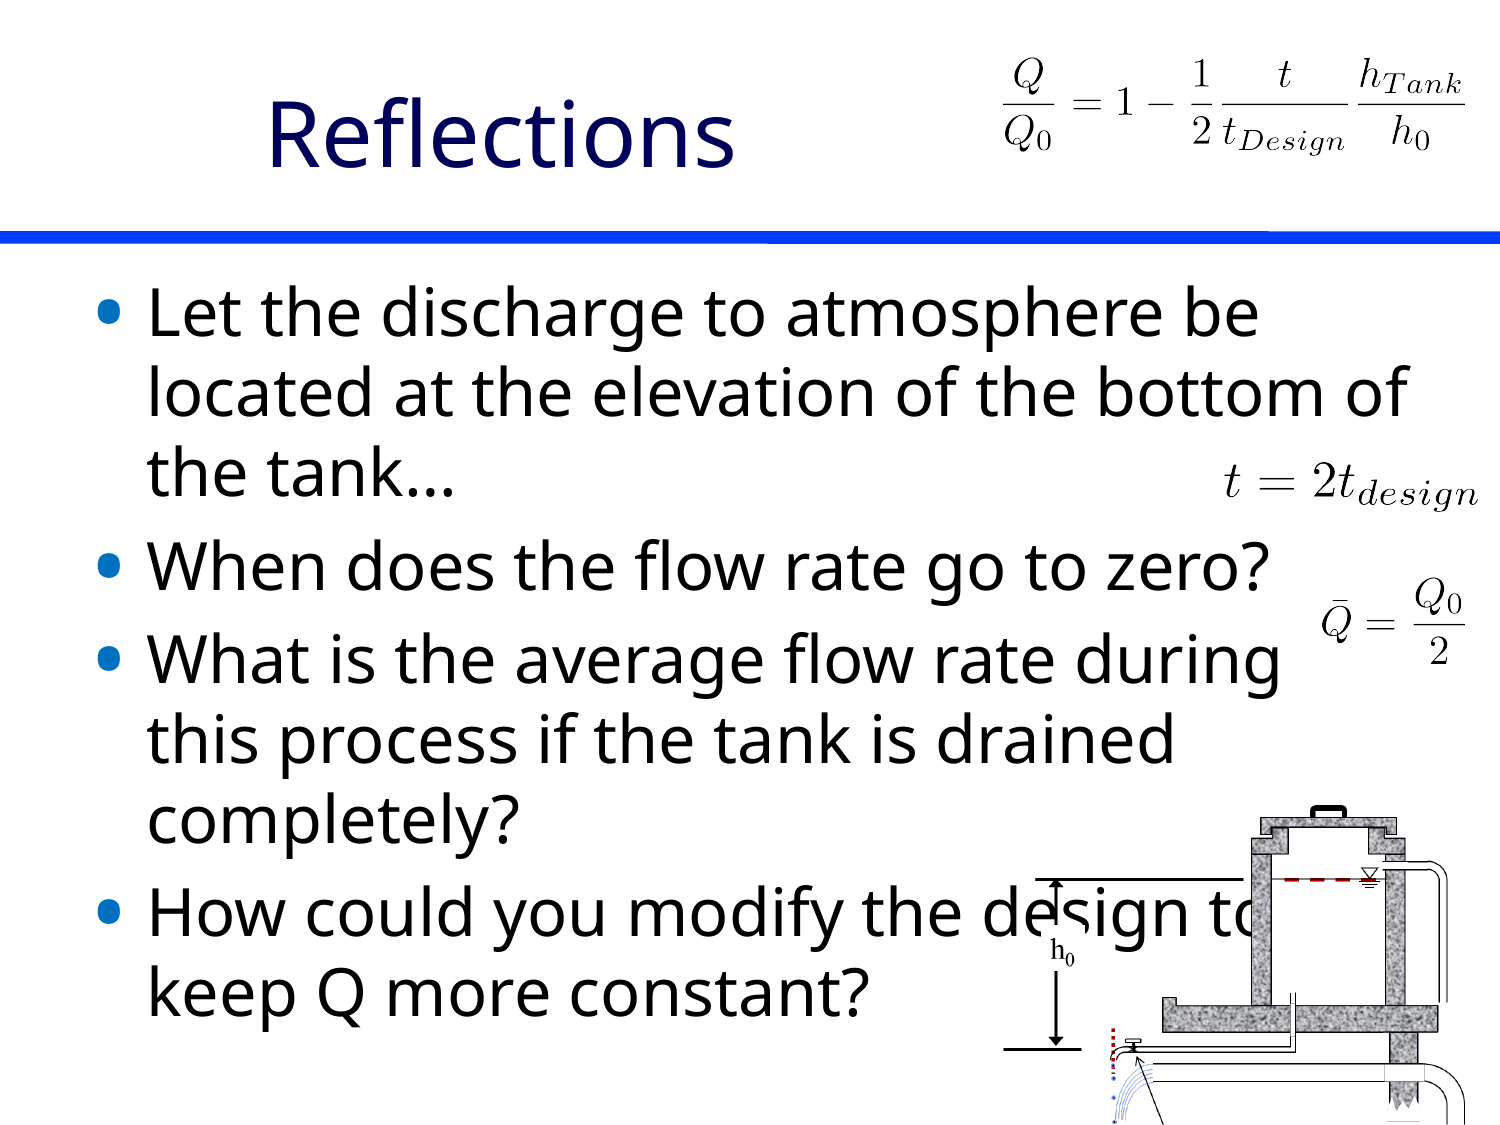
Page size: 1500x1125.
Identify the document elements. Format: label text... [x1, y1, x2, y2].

picture [1321, 577, 1465, 664]
picture [1003, 804, 1465, 1125]
picture [1223, 462, 1478, 513]
picture [1003, 57, 1465, 156]
list Let the discharge to atmosphere be located at the elevation of the bottom of the tank… When does the flow rate go to zero? What is the average flow rate during this process if the tank is drained completely? How could you modify the design to keep Q more constant? [74, 262, 1426, 1006]
title Reflections [75, 37, 928, 225]
